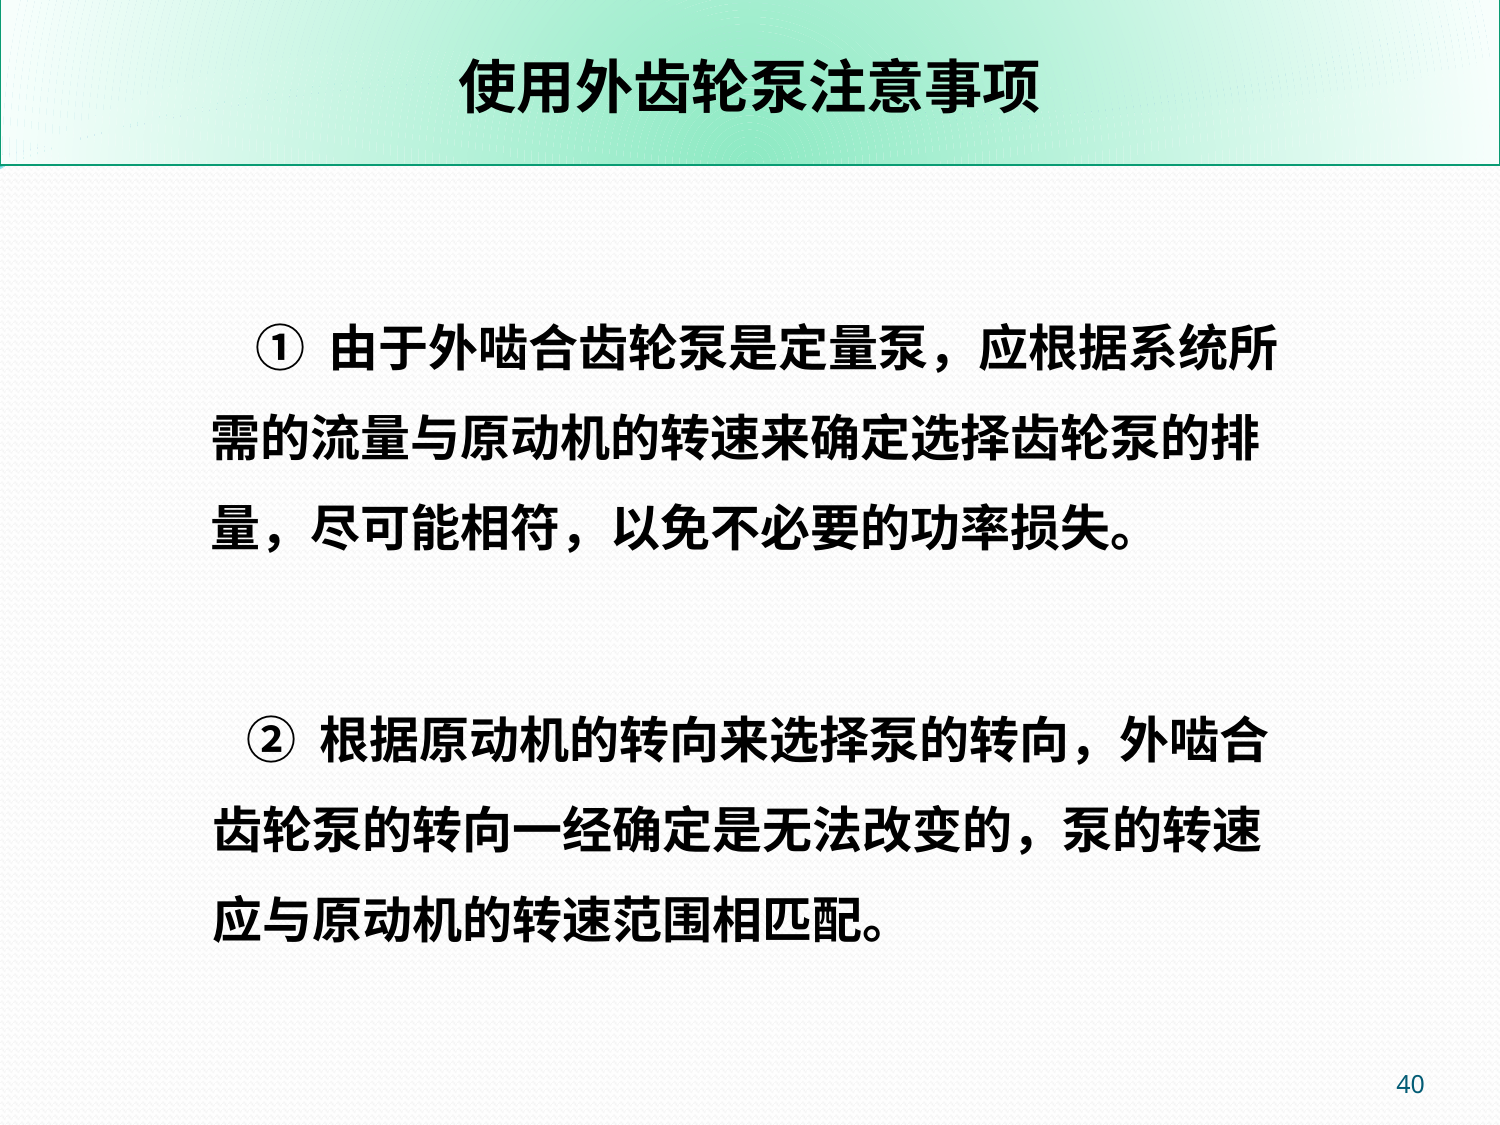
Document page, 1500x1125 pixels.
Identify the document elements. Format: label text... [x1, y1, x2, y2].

slide_number 40 [1299, 1042, 1425, 1103]
text_box ② 根据原动机的转向来选择泵的转向，外啮合齿轮泵的转向一经确定是无法改变的，泵的转速应与原动机的转速范围相匹配。 [197, 671, 1303, 956]
text_box 使用外齿轮泵注意事项 [0, 0, 1500, 166]
text_box ① 由于外啮合齿轮泵是定量泵，应根据系统所需的流量与原动机的转速来确定选择齿轮泵的排量，尽可能相符，以免不必要的功率损失。 [195, 278, 1295, 564]
